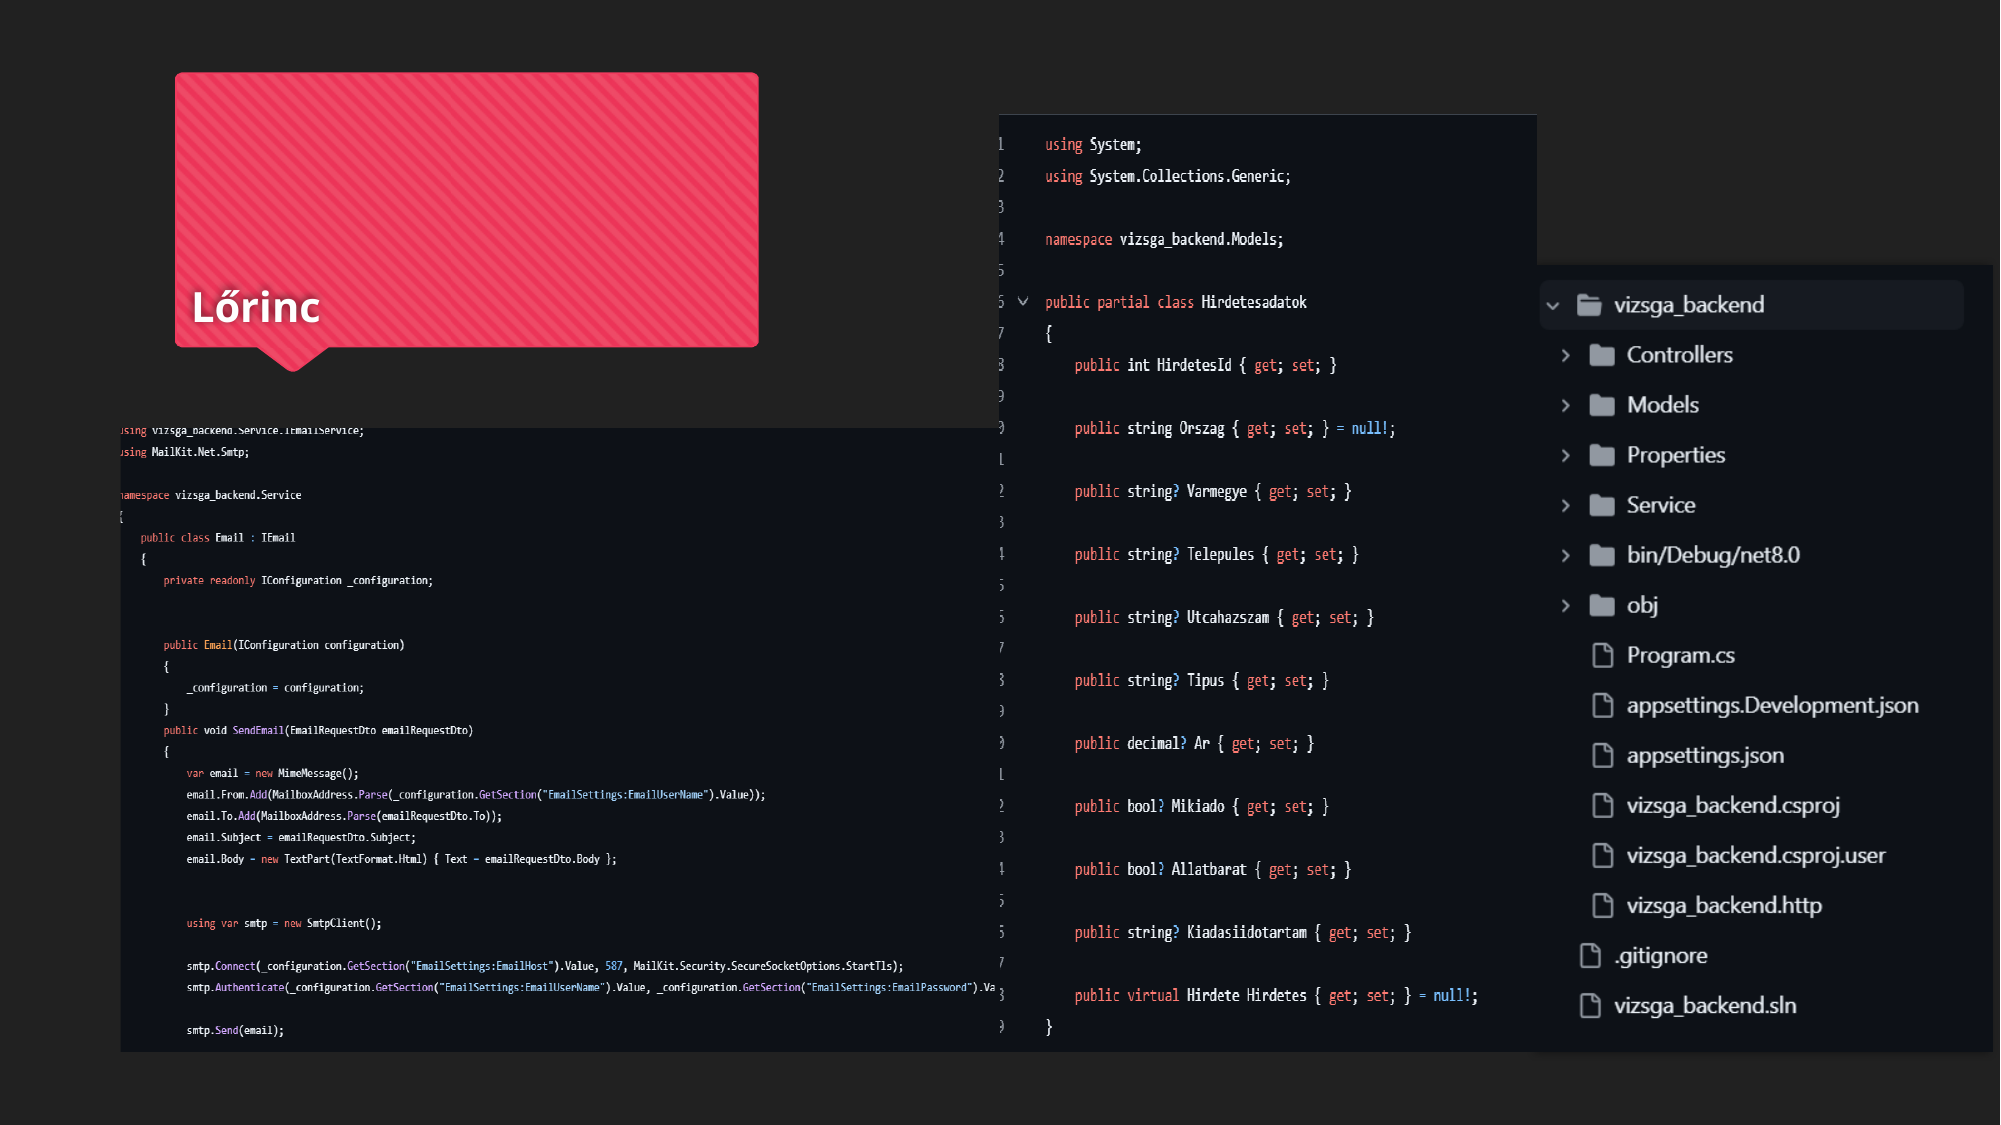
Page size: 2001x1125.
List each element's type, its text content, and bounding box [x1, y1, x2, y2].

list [1537, 265, 1993, 1053]
picture [120, 114, 1537, 1053]
title Lőrinc [176, 73, 758, 339]
